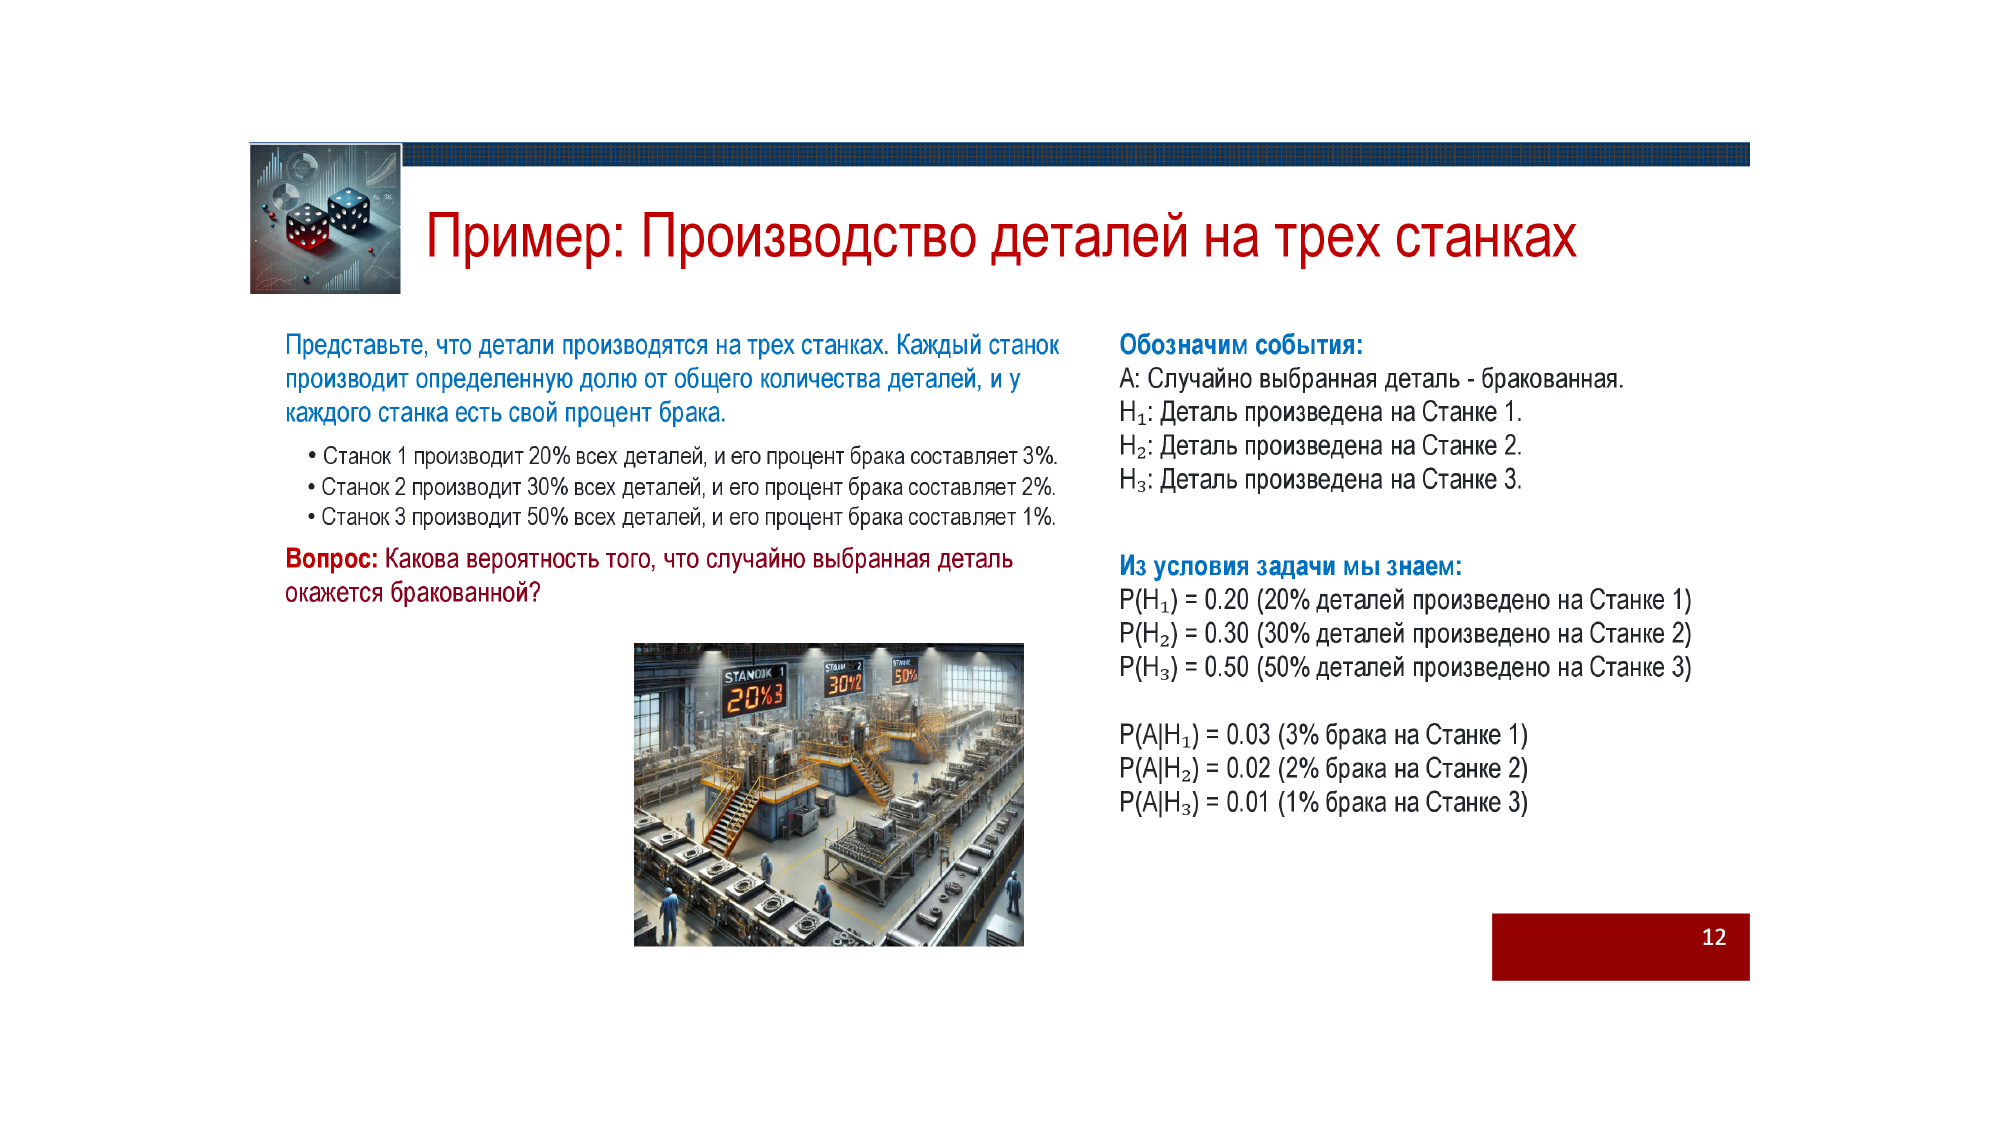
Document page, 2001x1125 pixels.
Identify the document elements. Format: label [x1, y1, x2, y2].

picture [249, 141, 1751, 987]
